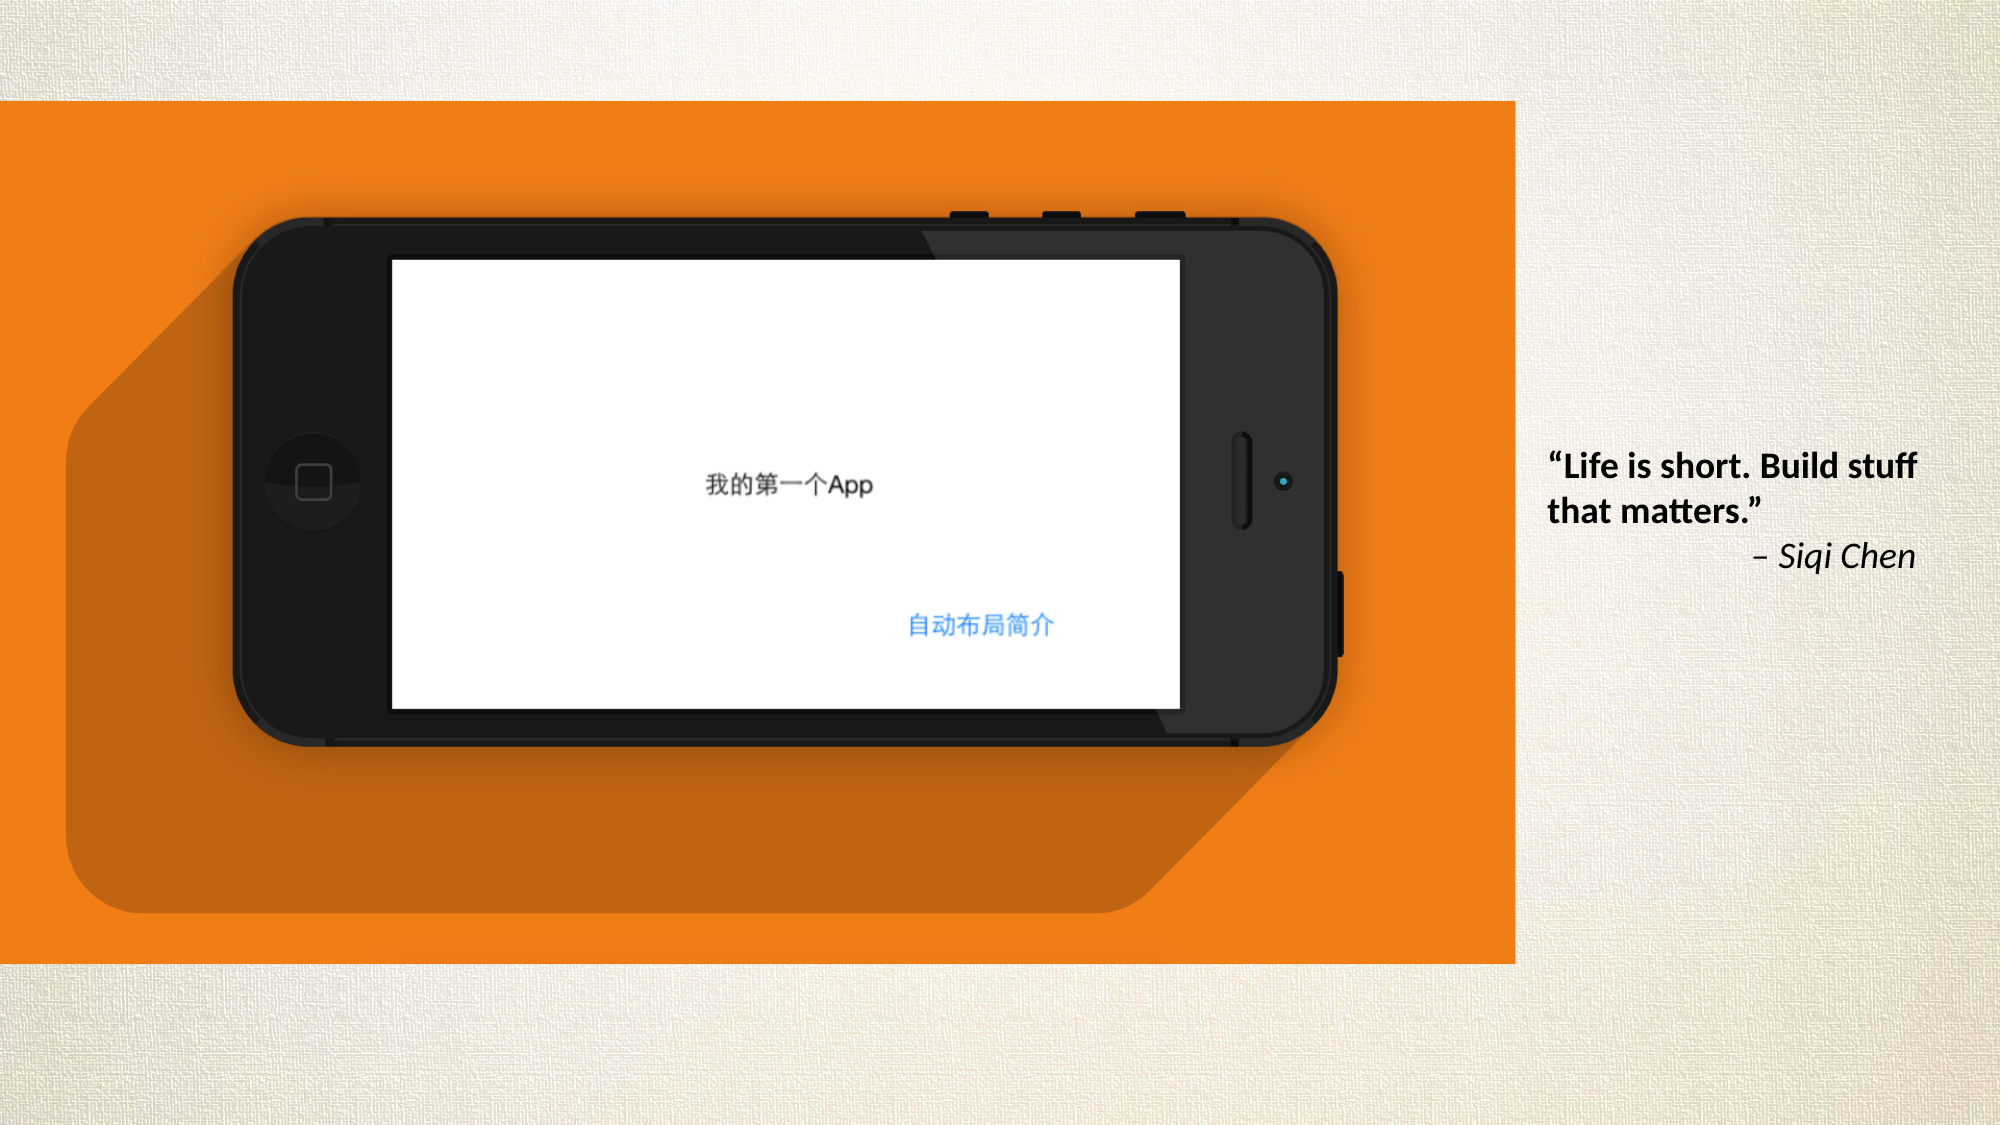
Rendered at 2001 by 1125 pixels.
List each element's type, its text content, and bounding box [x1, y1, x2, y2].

picture [0, 0, 2000, 1125]
text_box “Life is short. Build stuff that matters.” – Siqi Chen [1532, 434, 2000, 629]
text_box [0, 101, 1516, 964]
